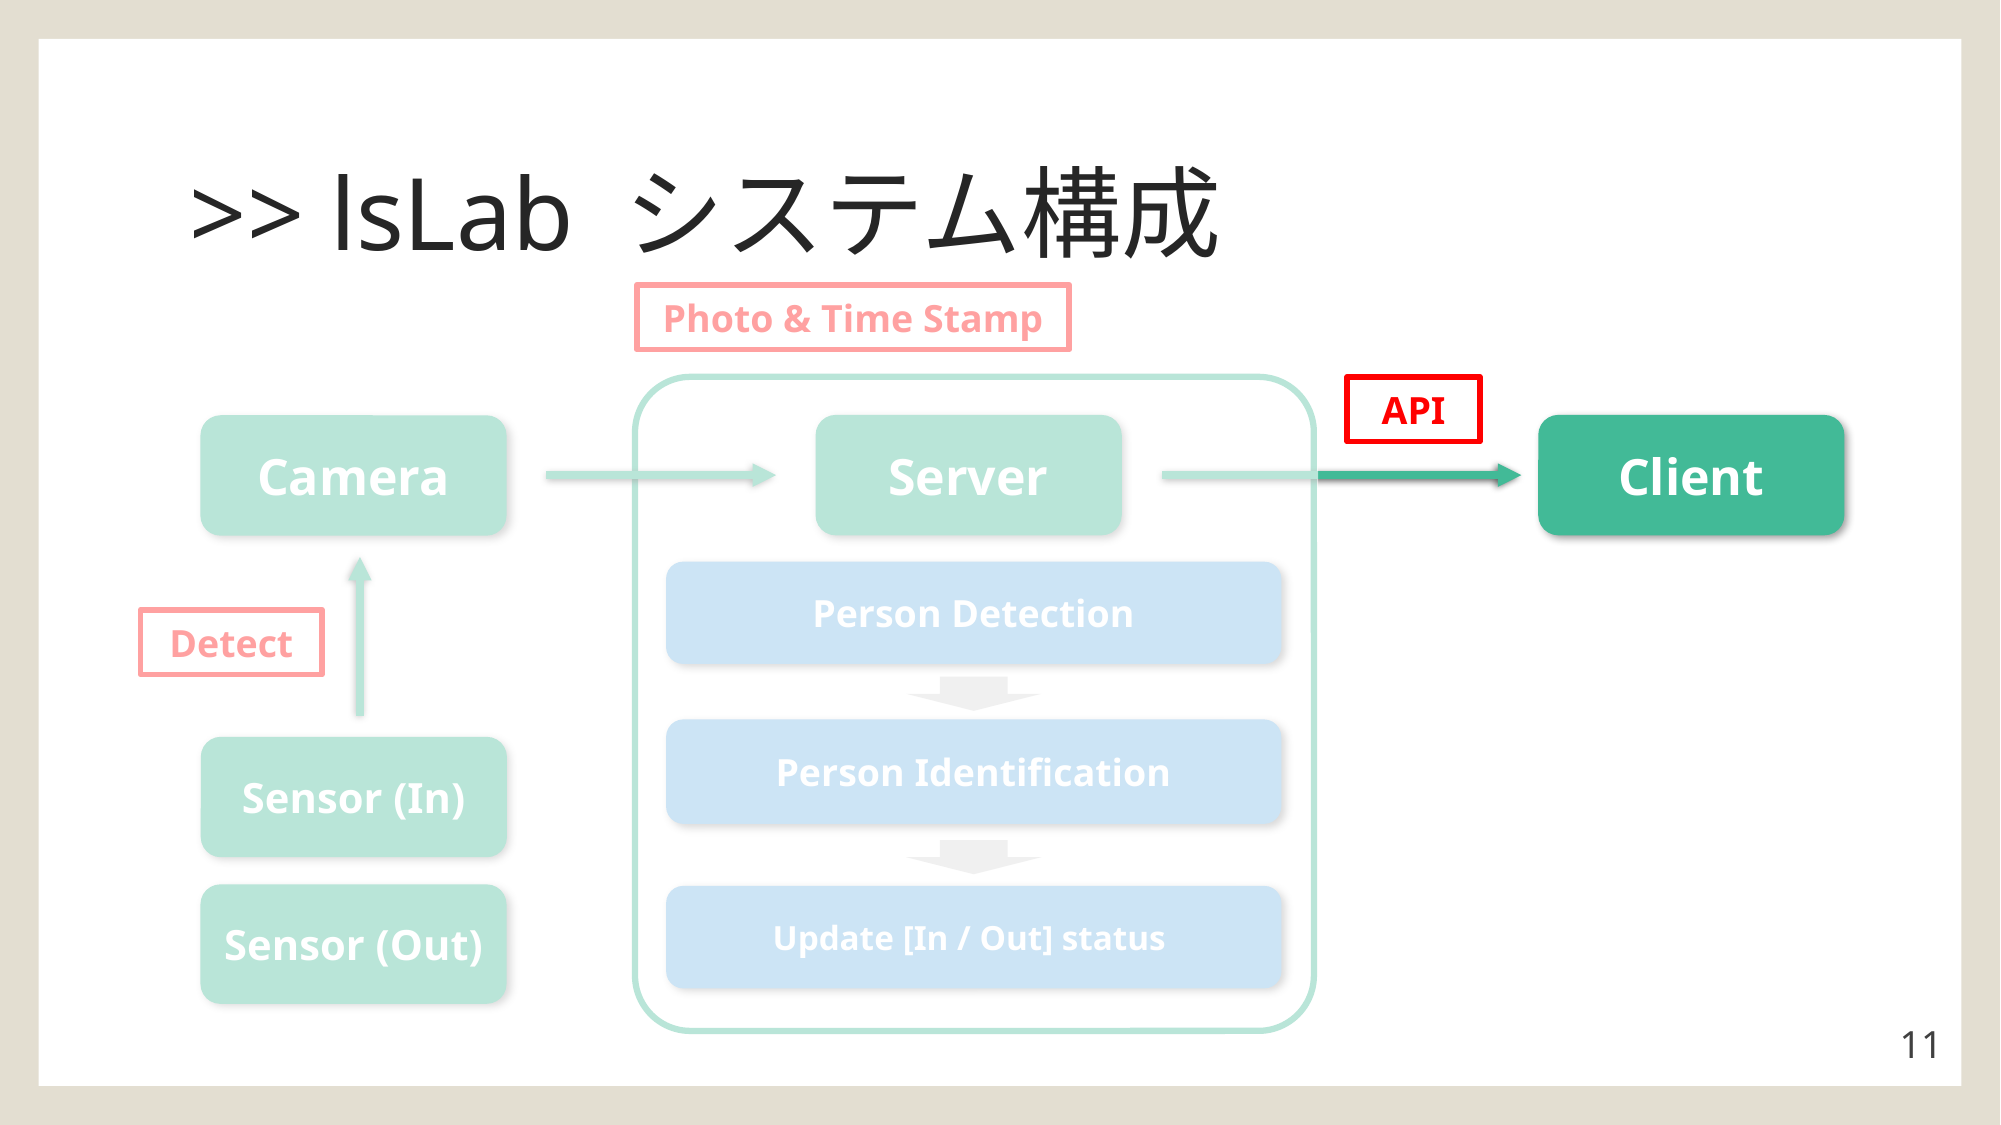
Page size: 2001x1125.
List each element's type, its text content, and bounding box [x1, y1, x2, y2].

title >> lsLab システム構成 [174, 105, 1825, 331]
slide_number 10 [1717, 1034, 1958, 1080]
text_box [77, 264, 1319, 1063]
text_box API [1346, 376, 1481, 443]
text_box Client [1537, 413, 1846, 537]
